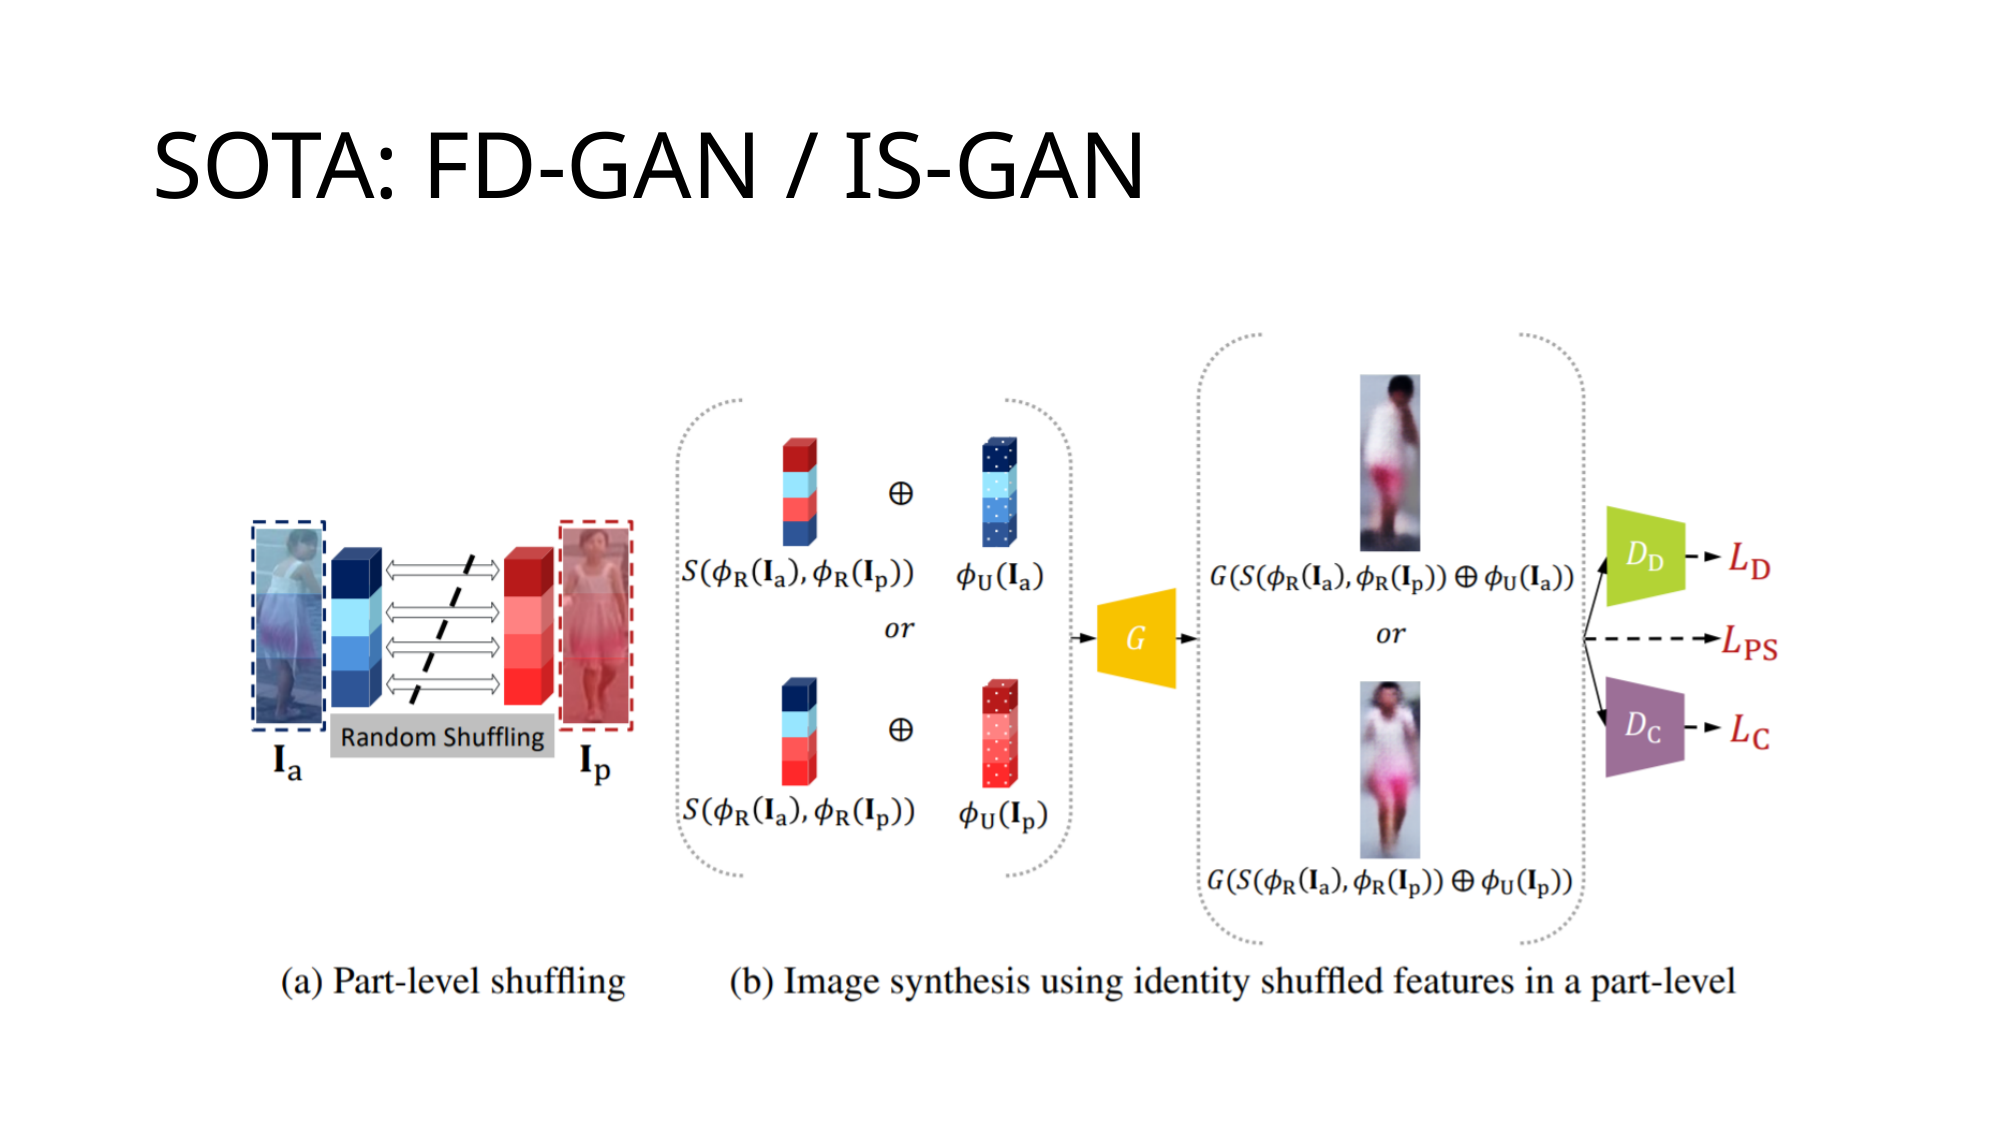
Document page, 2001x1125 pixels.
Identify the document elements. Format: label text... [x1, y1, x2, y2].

title SOTA: FD-GAN / IS-GAN [137, 59, 1863, 278]
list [193, 299, 1806, 1014]
